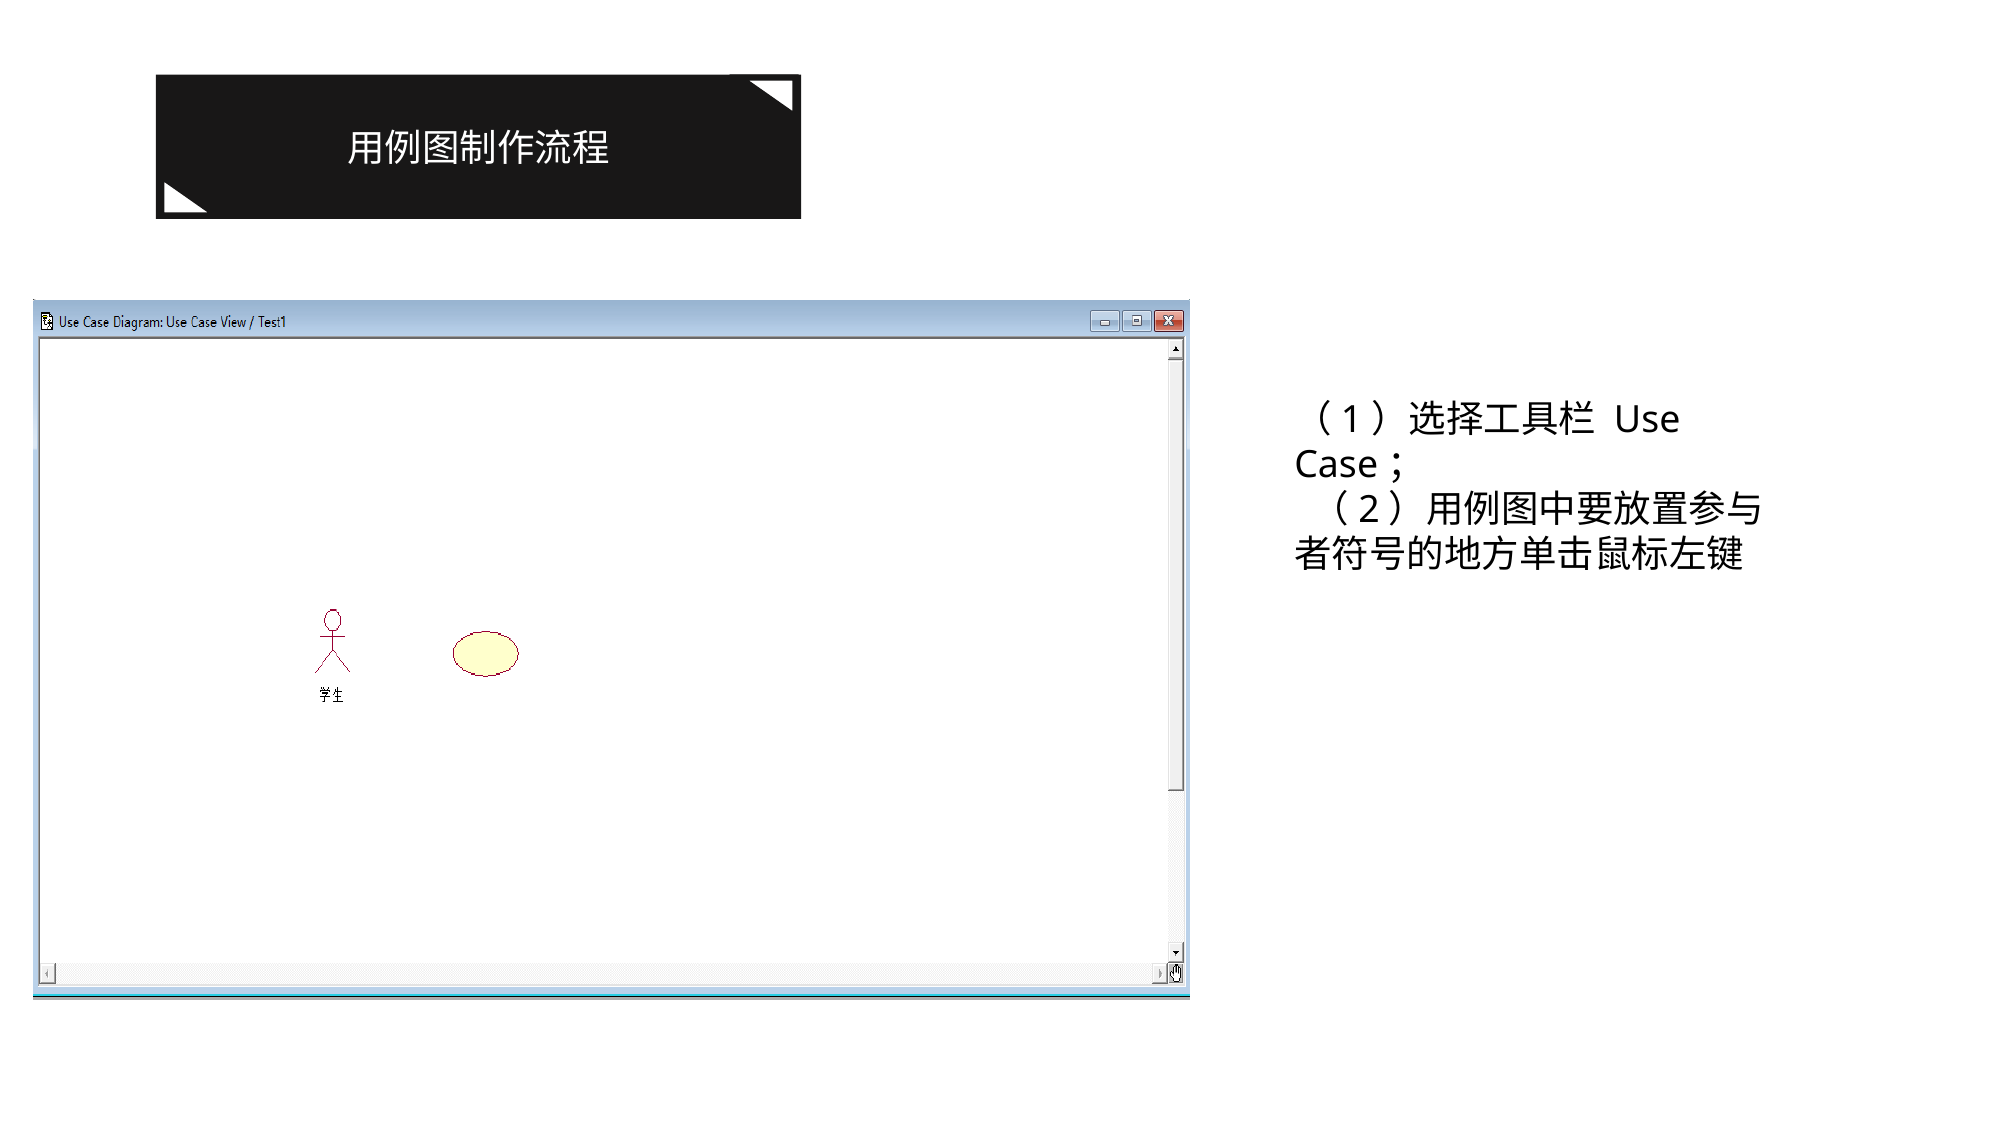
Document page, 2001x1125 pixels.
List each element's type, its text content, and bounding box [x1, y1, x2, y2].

text_box （1）选择工具栏 Use Case； （2）用例图中要放置参与者符号的地方单击鼠标左键 [1279, 387, 1788, 628]
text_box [155, 74, 802, 219]
picture [33, 299, 1190, 1000]
